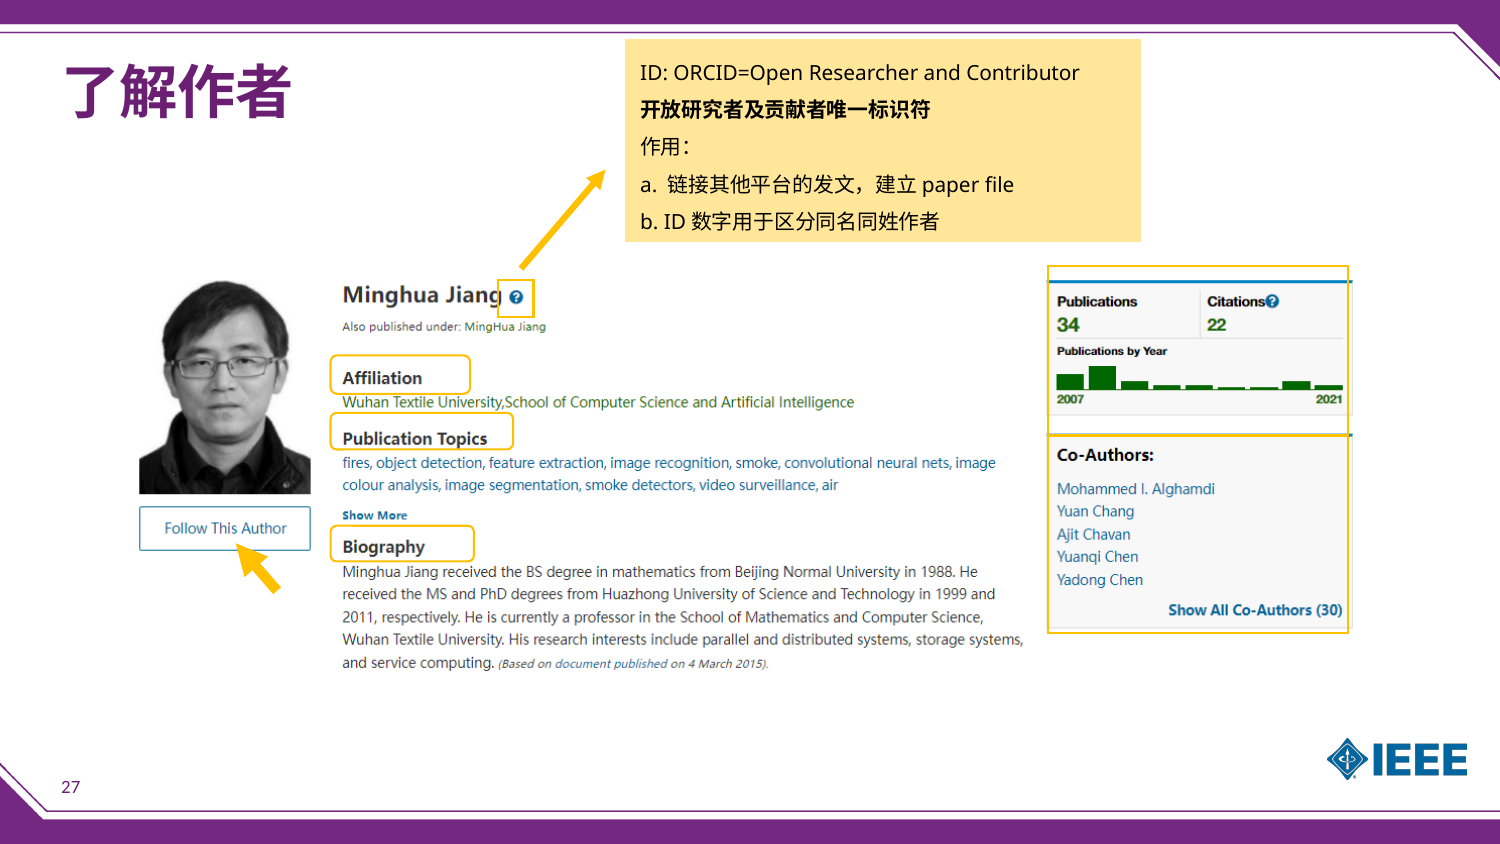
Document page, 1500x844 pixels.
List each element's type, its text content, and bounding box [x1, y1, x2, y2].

picture [1327, 738, 1467, 760]
picture [0, 0, 1500, 83]
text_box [235, 543, 278, 591]
text_box ID: ORCID=Open Researcher and Contributor 开放研究者及贡献者唯一标识符 作用： a. 链接其他平台的发文，建立paper file b. ID数字用于区分同名同姓作者 [625, 39, 1141, 242]
picture [0, 761, 1500, 844]
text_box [521, 169, 606, 269]
slide_number 27 [46, 763, 127, 809]
picture [102, 237, 1369, 683]
text_box 了解作者 [46, 48, 319, 133]
